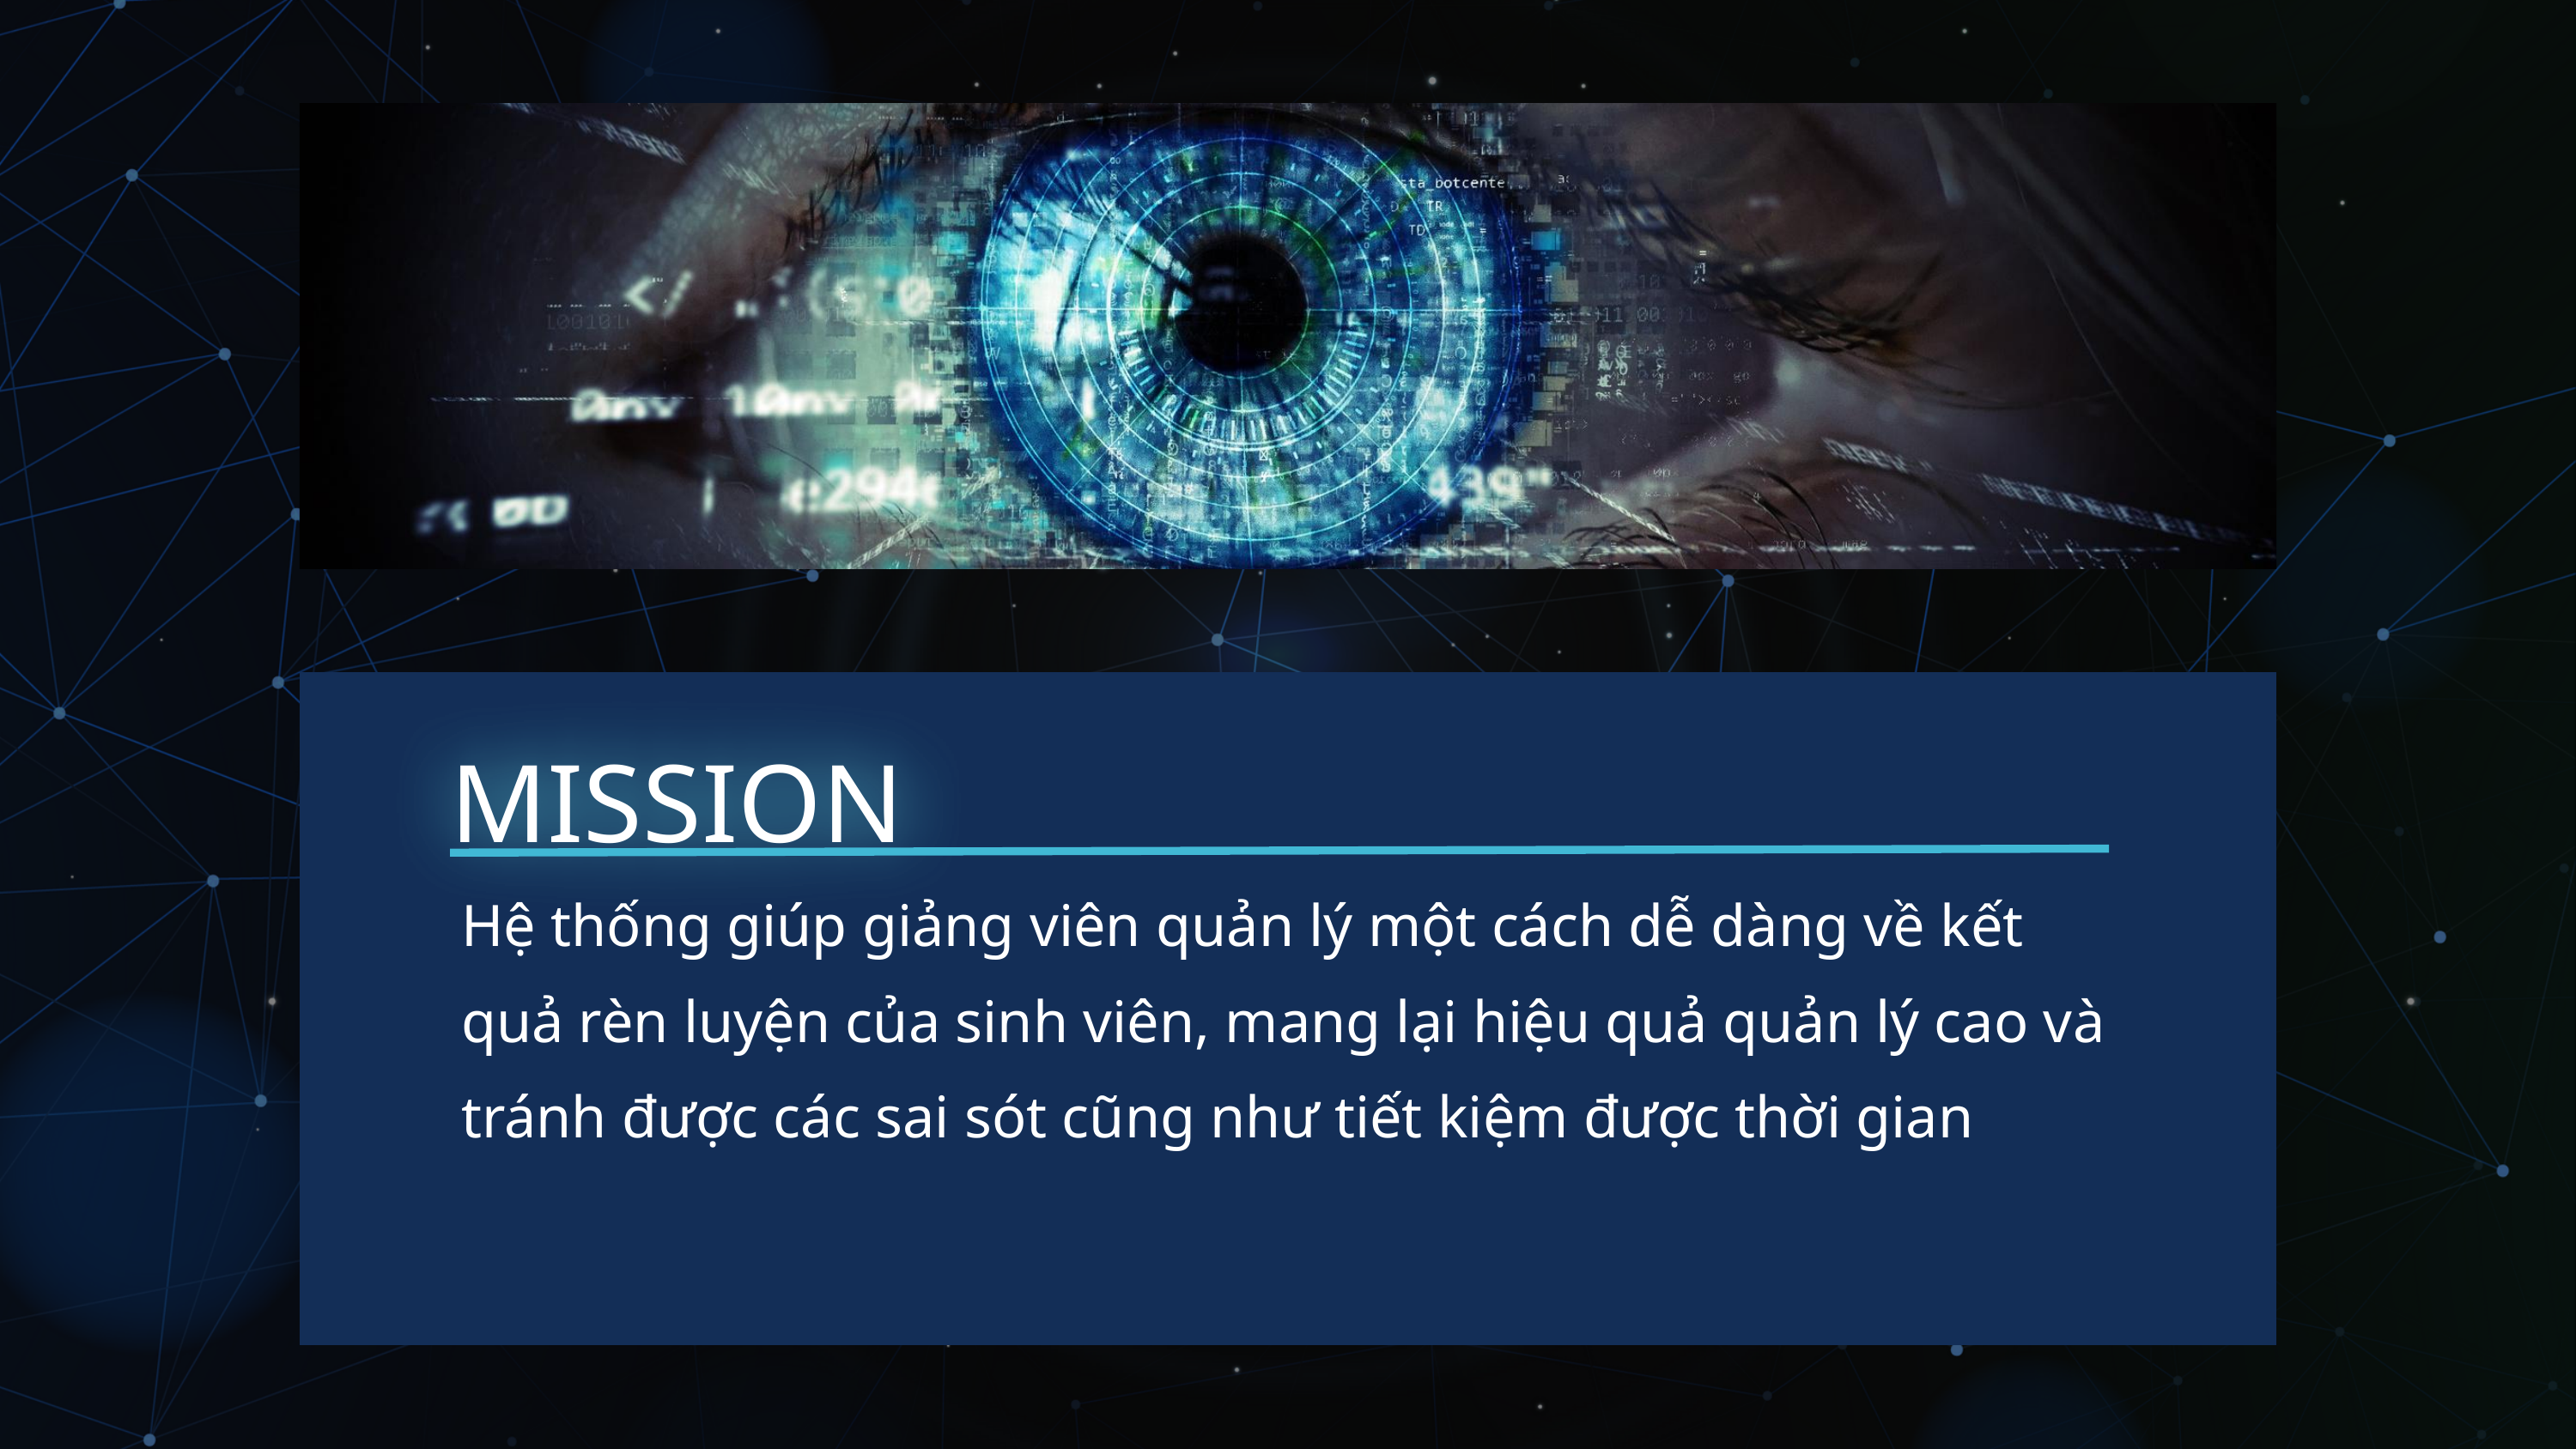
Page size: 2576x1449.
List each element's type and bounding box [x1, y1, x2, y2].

picture [0, 0, 2576, 1449]
text_box [299, 651, 2277, 1346]
